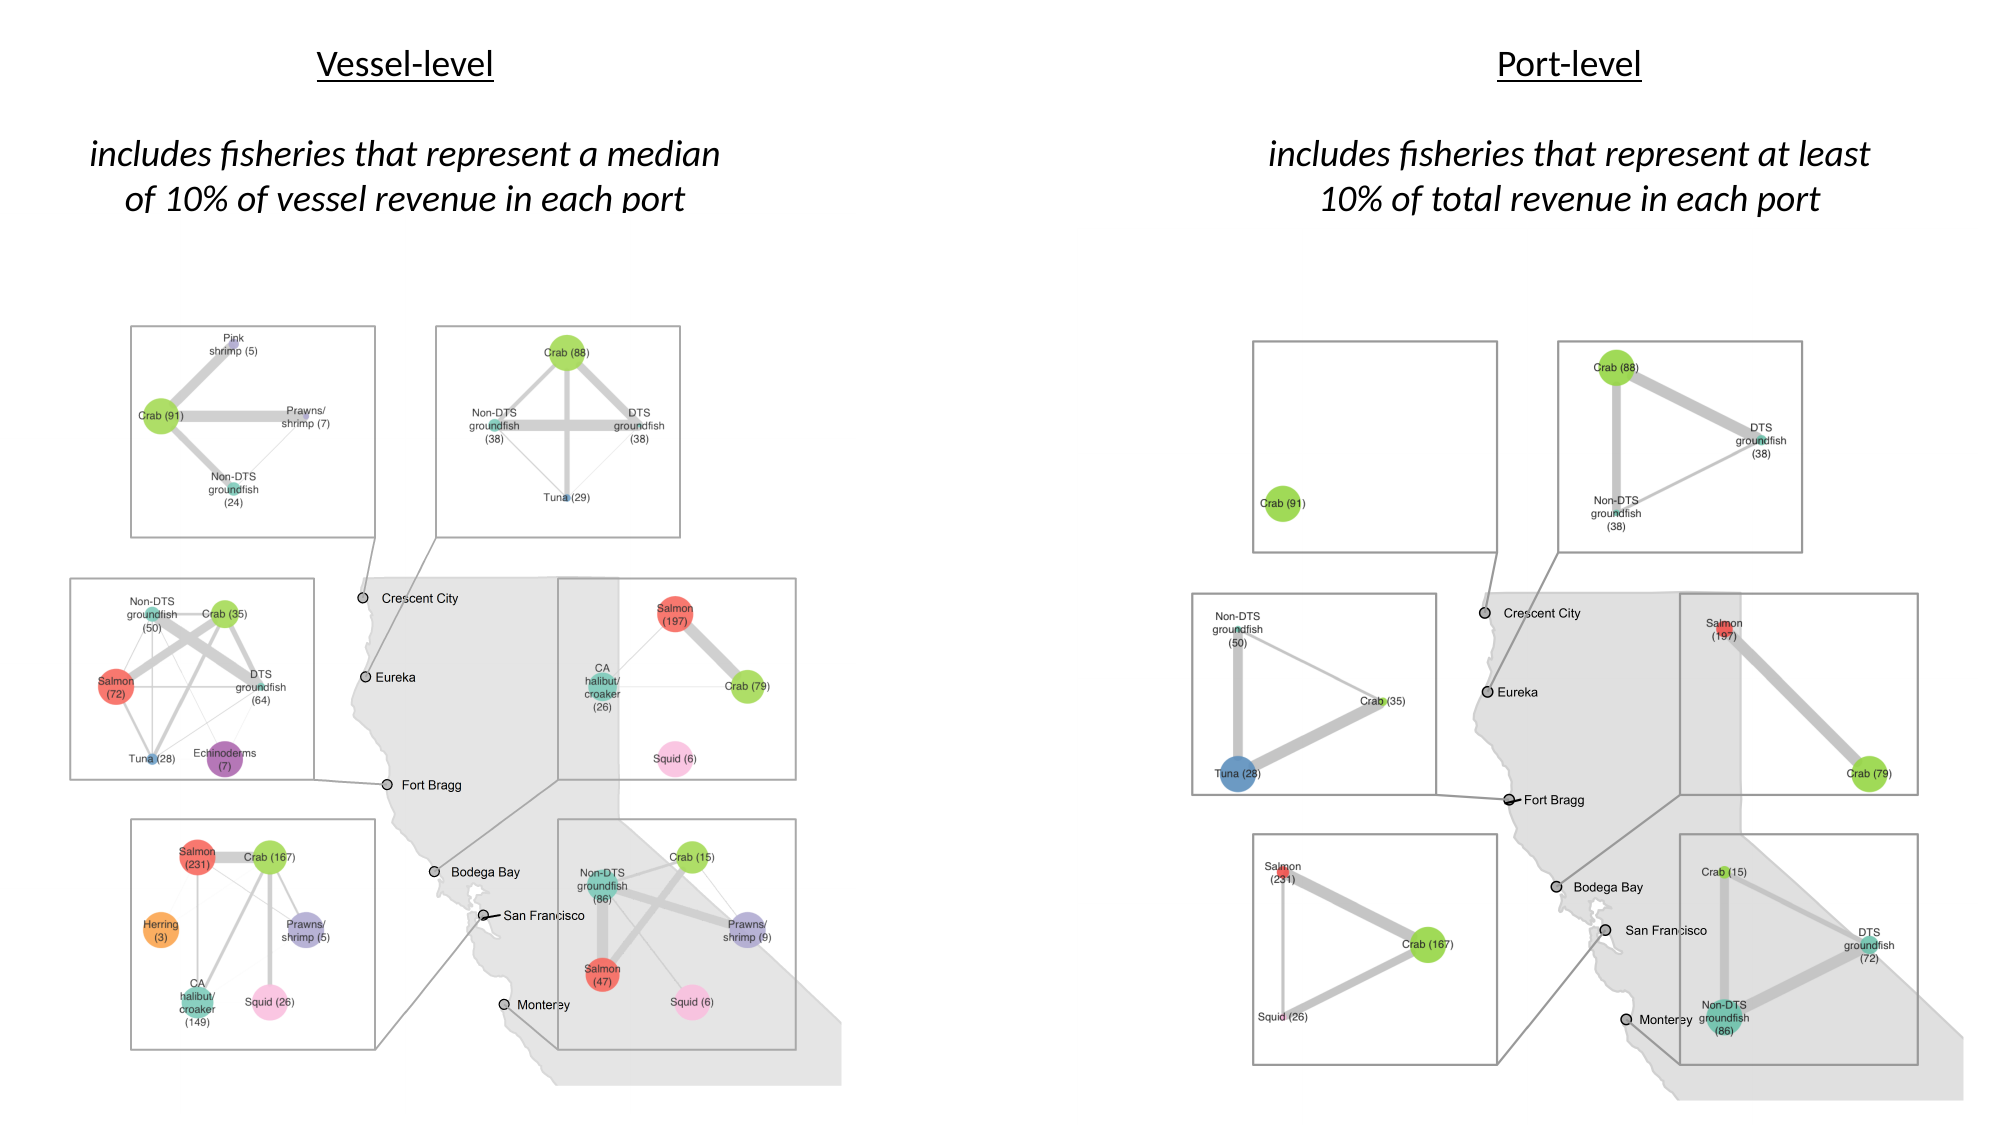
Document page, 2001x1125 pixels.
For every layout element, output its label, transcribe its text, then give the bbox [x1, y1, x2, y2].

picture [0, 213, 856, 1114]
picture [1077, 228, 1978, 1125]
text_box Port-level includes fisheries that represent at least 10% of total revenue in each port [1236, 31, 1903, 227]
text_box Vessel-level includes fisheries that represent a median of 10% of vessel revenue in each port [72, 31, 739, 213]
